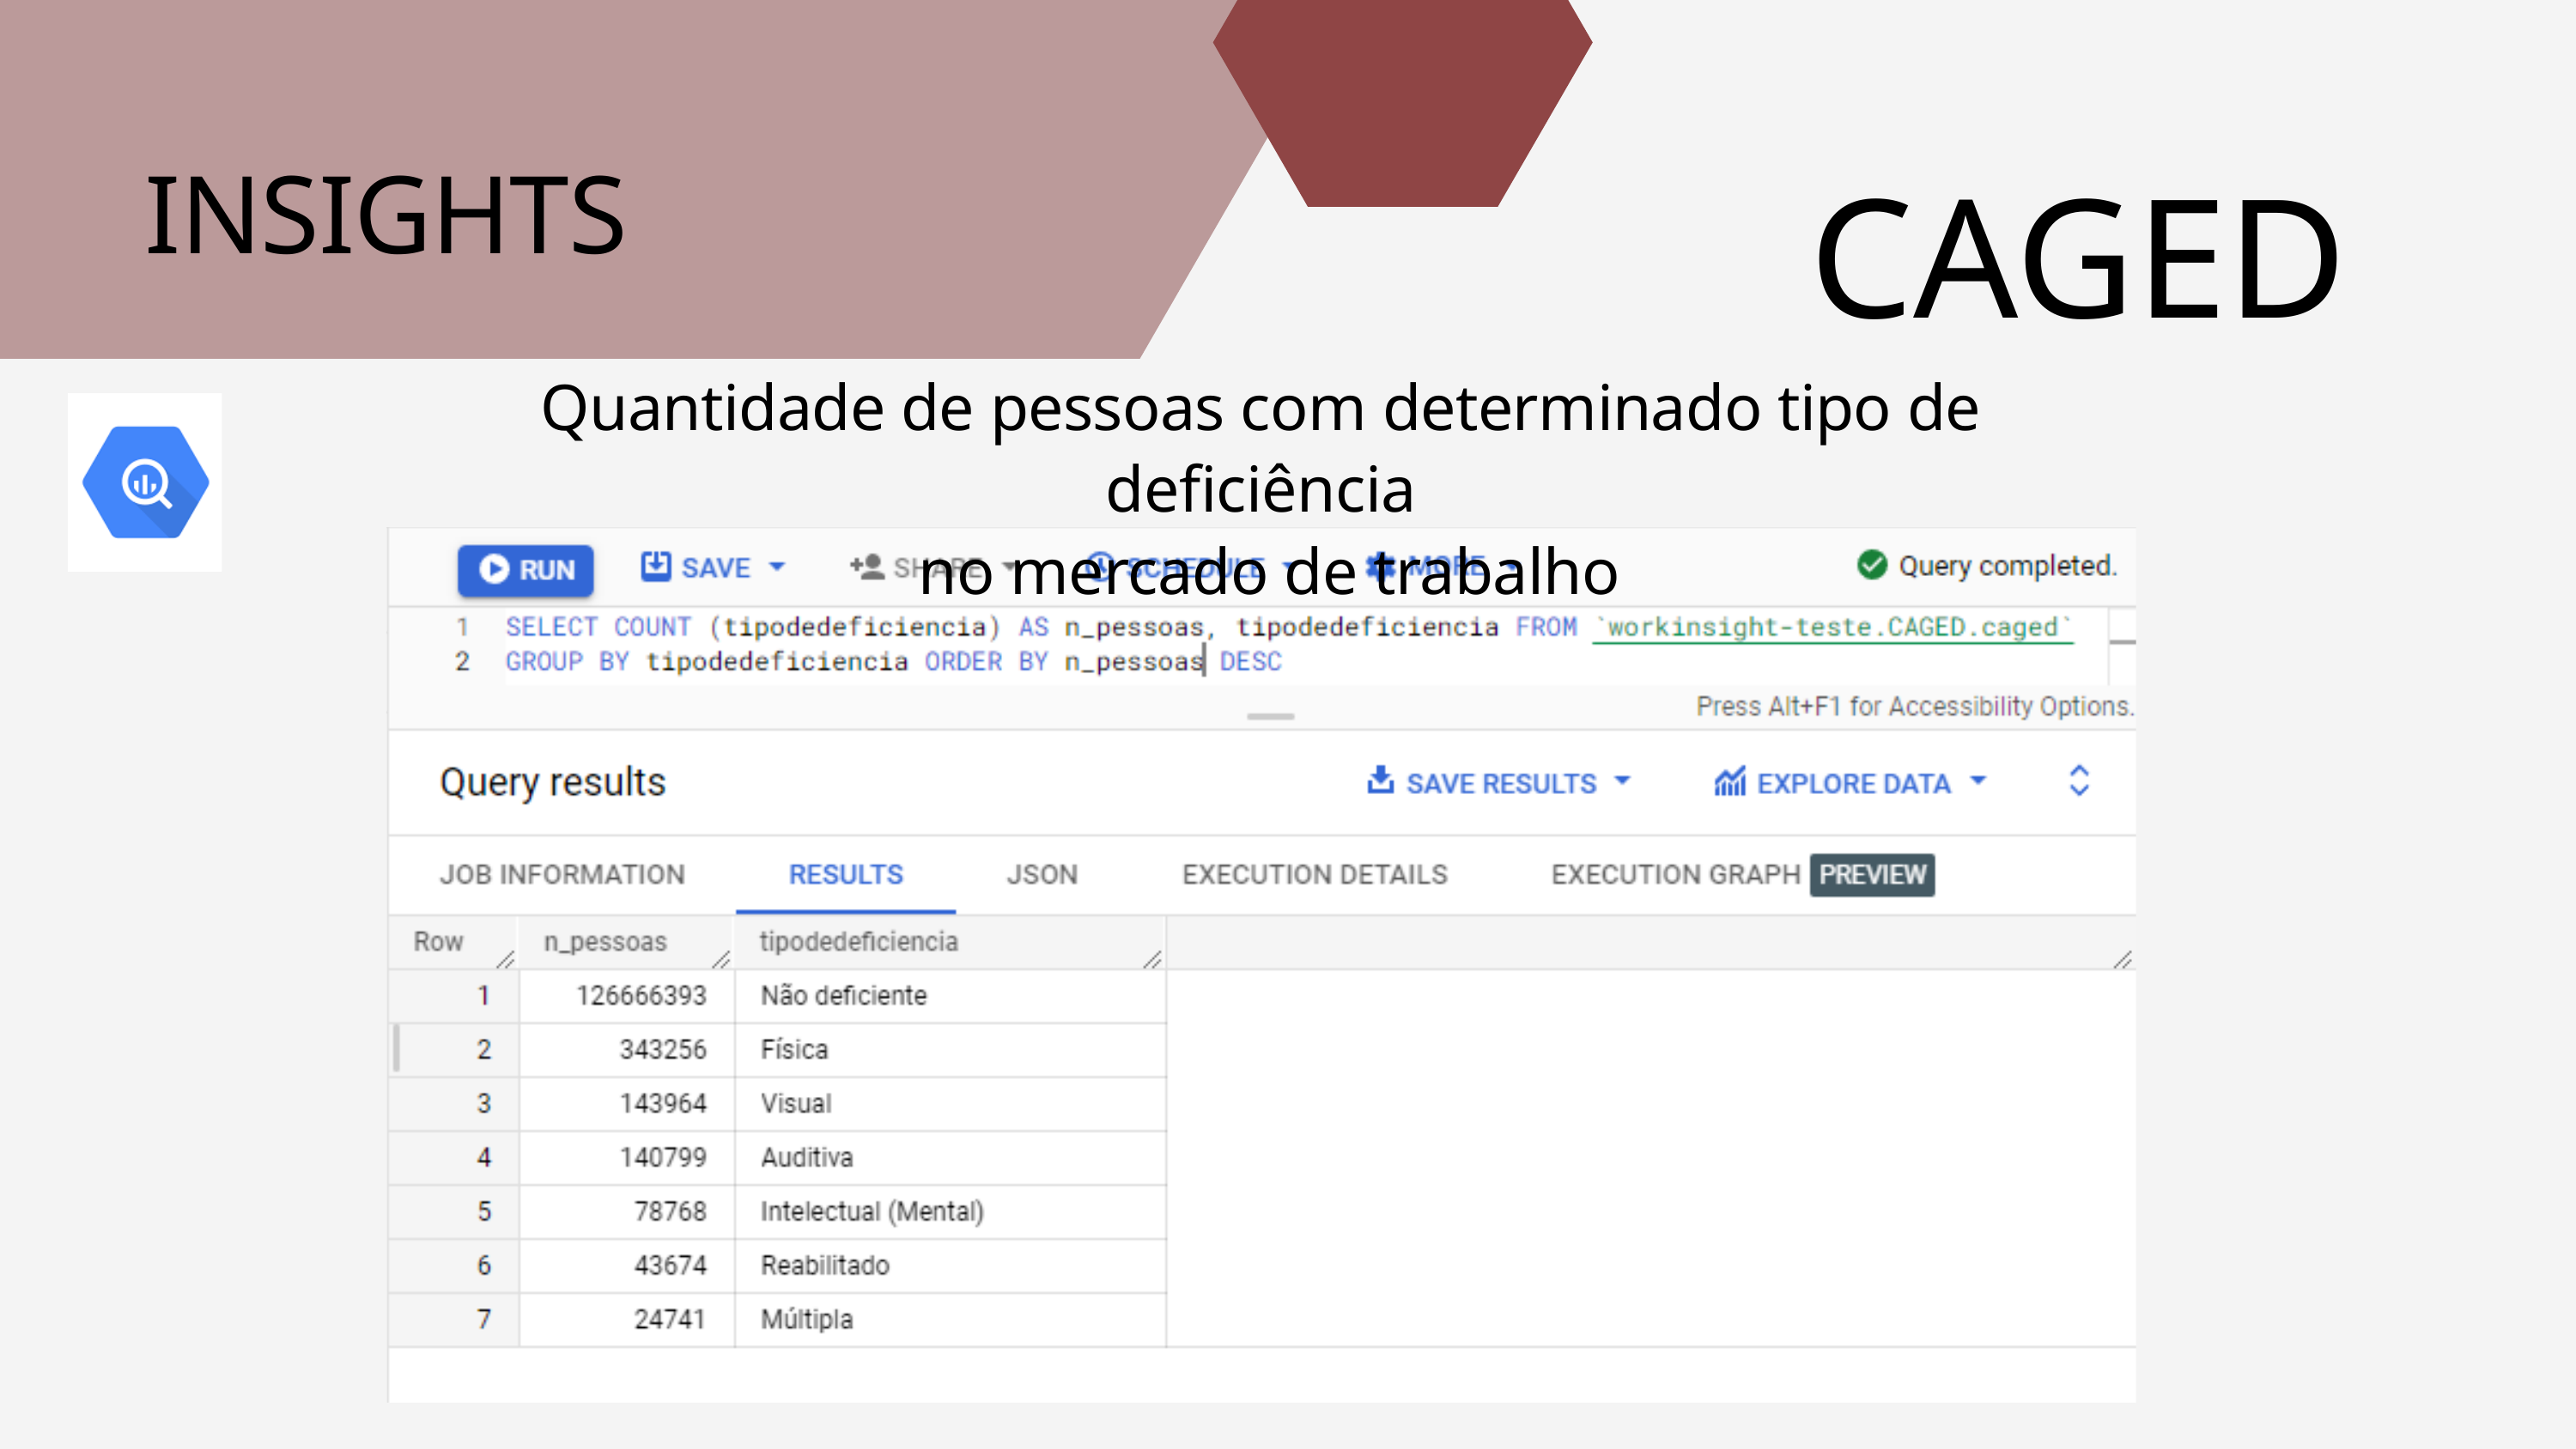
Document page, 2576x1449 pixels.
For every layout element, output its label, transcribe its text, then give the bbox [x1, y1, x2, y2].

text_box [0, 0, 1394, 360]
text_box CAGED [1802, 120, 2354, 351]
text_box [1212, 0, 1594, 208]
text_box Quantidade de pessoas com determinado tipo de deficiência no mercado de trabalho [402, 360, 2120, 525]
picture [67, 392, 222, 572]
picture [386, 527, 2136, 1403]
